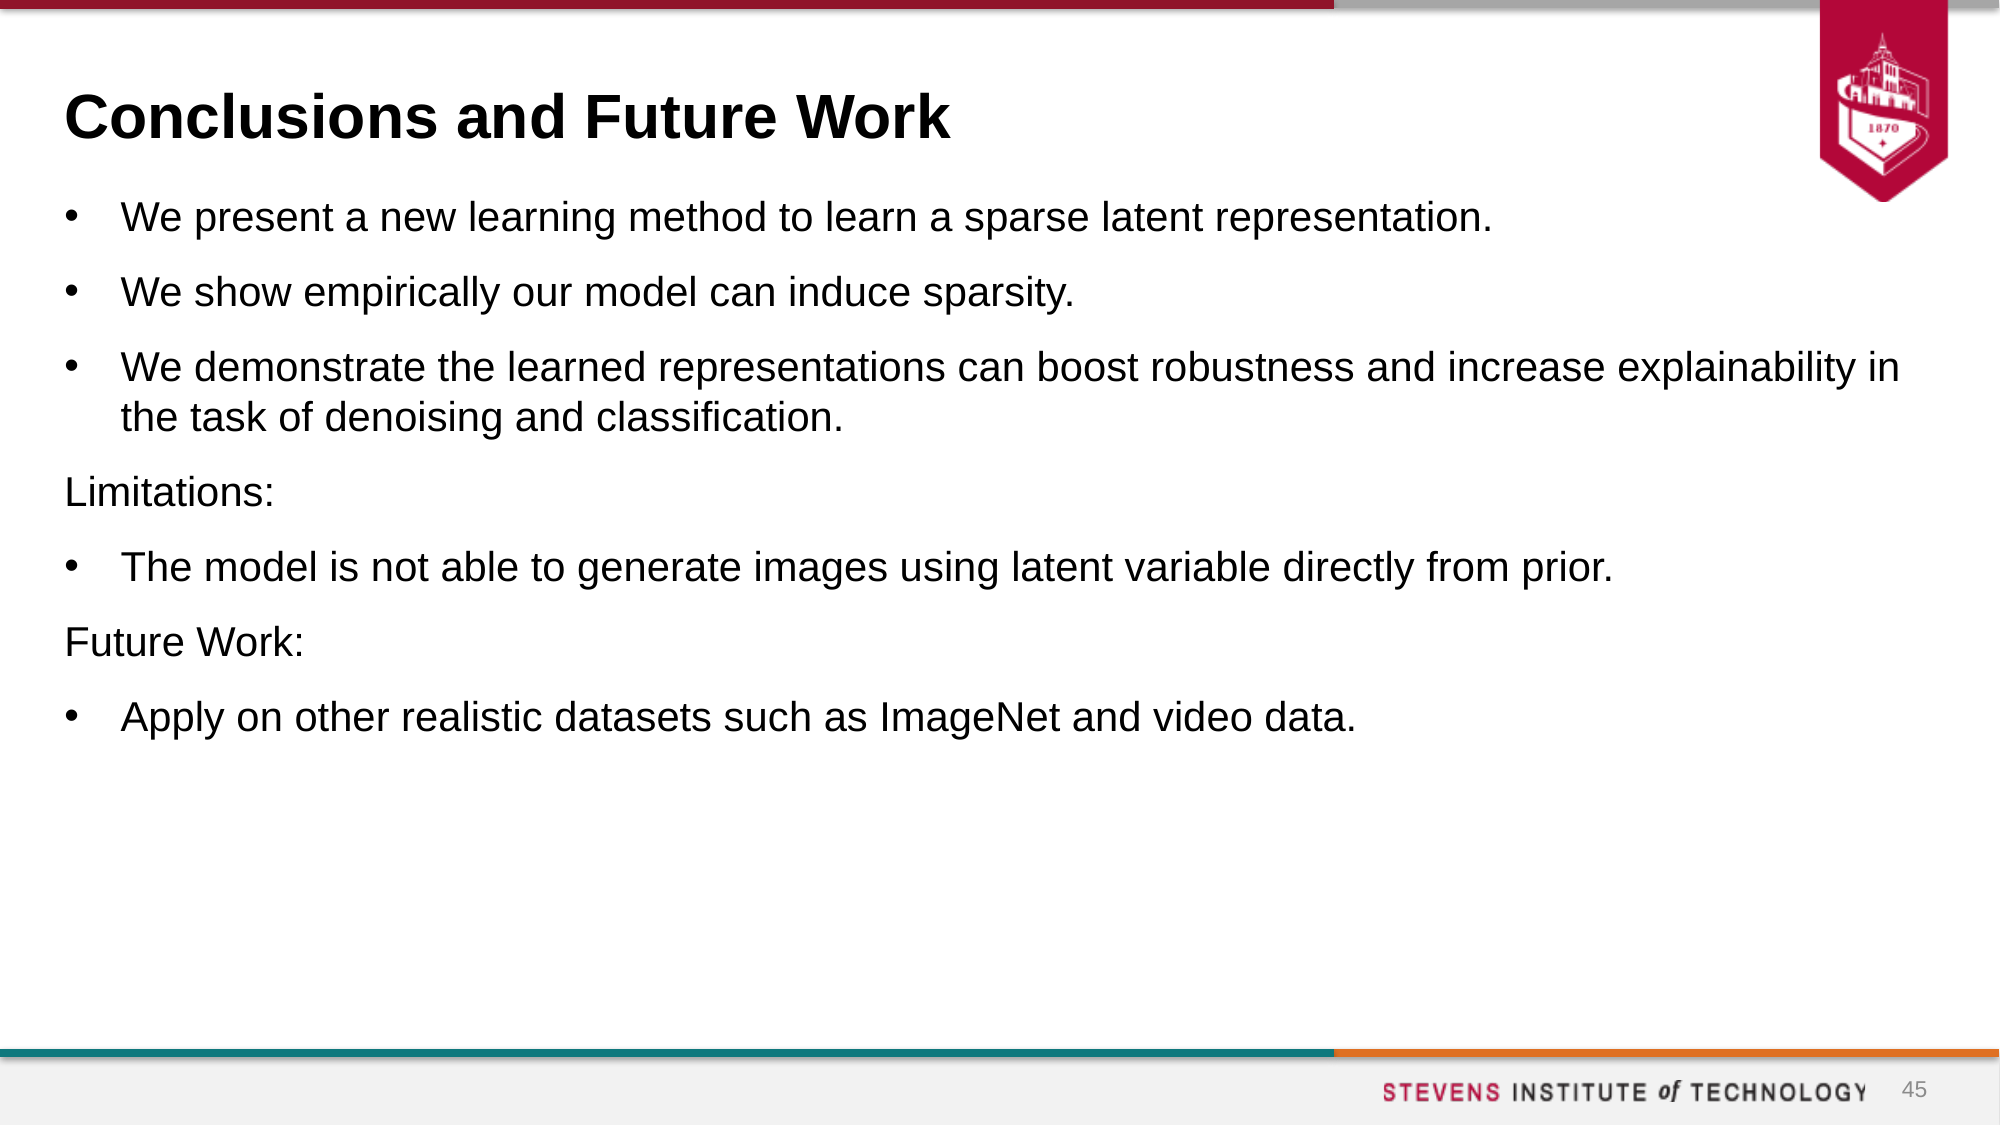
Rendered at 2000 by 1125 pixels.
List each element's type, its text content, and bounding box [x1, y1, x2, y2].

title Conclusions and Future Work [49, 68, 1647, 157]
slide_number 45 [1862, 1057, 1967, 1118]
list We present a new learning method to learn a sparse latent representation. We show empirically our model can induce sparsity. We demonstrate the learned representations can boost robustness and increase explainability in the task of denoising and classification. Limitations: The model is not able to generate images using latent variable directly from prior. Future Work: Apply on other realistic datasets such as ImageNet and video data. [49, 182, 1951, 1000]
